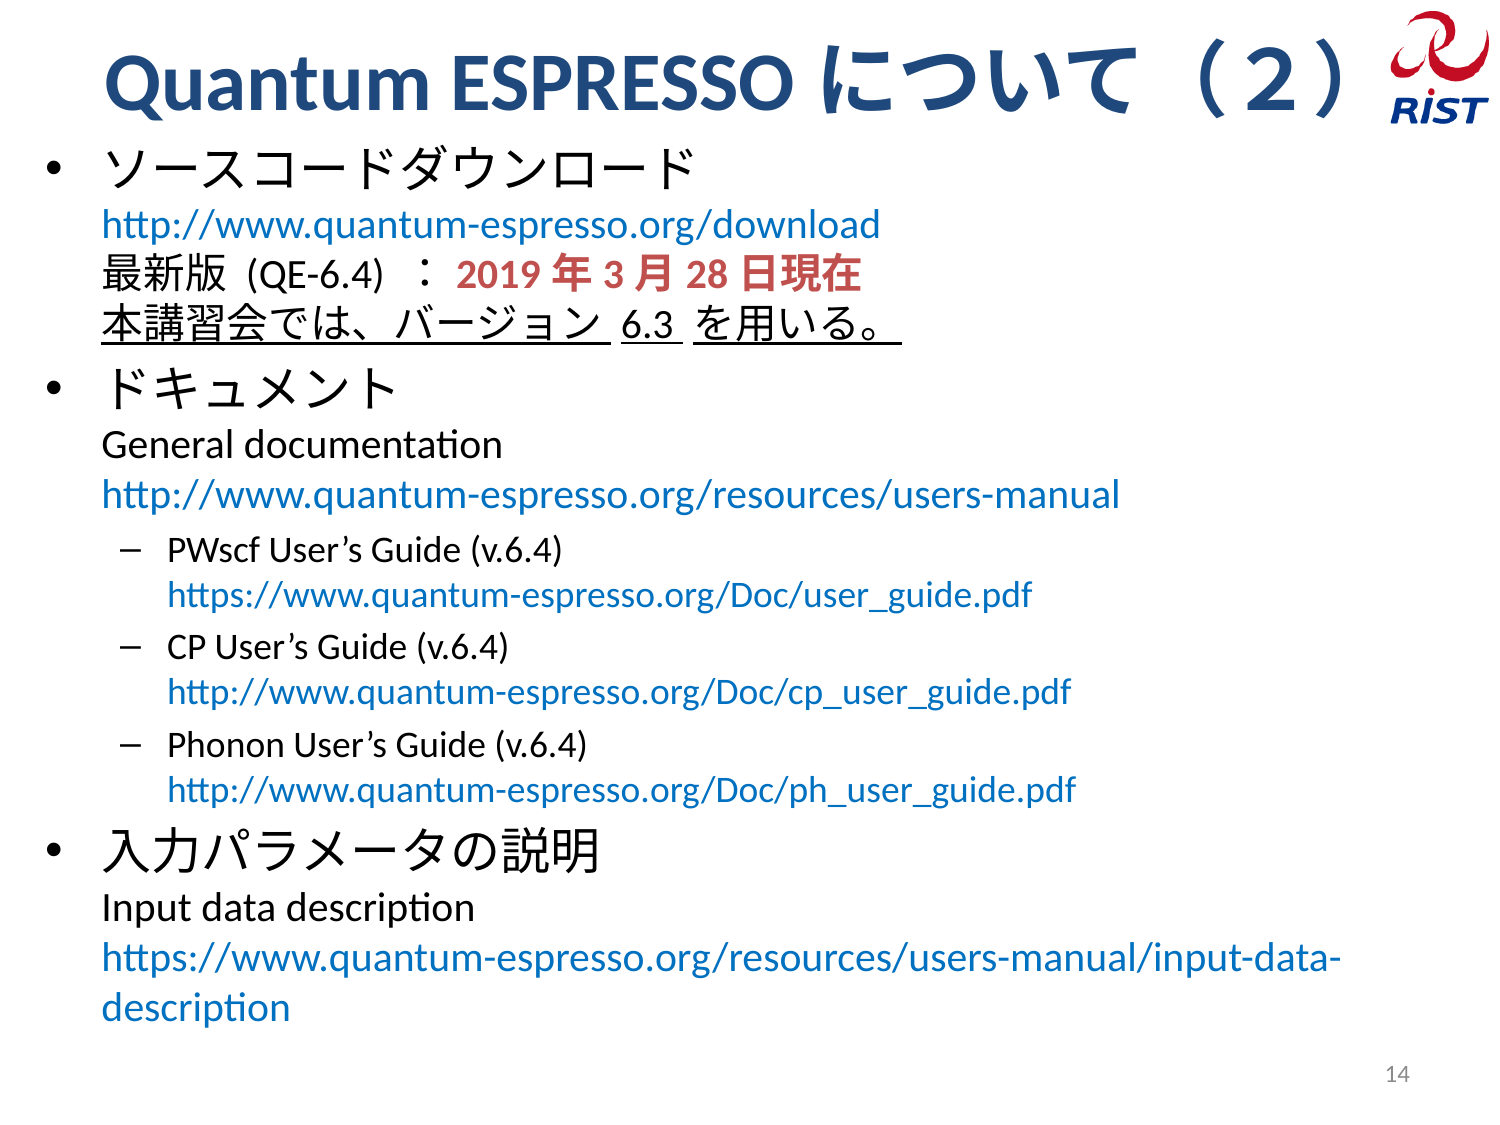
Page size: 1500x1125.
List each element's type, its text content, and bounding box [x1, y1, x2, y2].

slide_number 14 [1074, 1042, 1425, 1103]
picture [1379, 0, 1500, 135]
title Quantum ESPRESSOについて（２） [75, 1, 1425, 129]
list ソースコードダウンロード http://www.quantum-espresso.org/download 最新版 (QE-6.4) ：2019年3月28日現在 本講習会では、バージョン 6.3 を用いる。 ドキュメント General documentation http://www.quantum-espresso.org/resources/users-manual PWscf User’s Guide (v.6.4) https://www.quantum-espresso.org/Doc/user_guide.pdf CP User’s Guide (v.6.4) http://www.quantum-espresso.org/Doc/cp_user_guide.pdf Phonon User’s Guide (v.6.4) http://www.quantum-espresso.org/Doc/ph_user_guide.pdf 入力パラメータの説明 Input data description https://www.quantum-espresso.org/resources/users-manual/input-data-description [30, 129, 1470, 1125]
